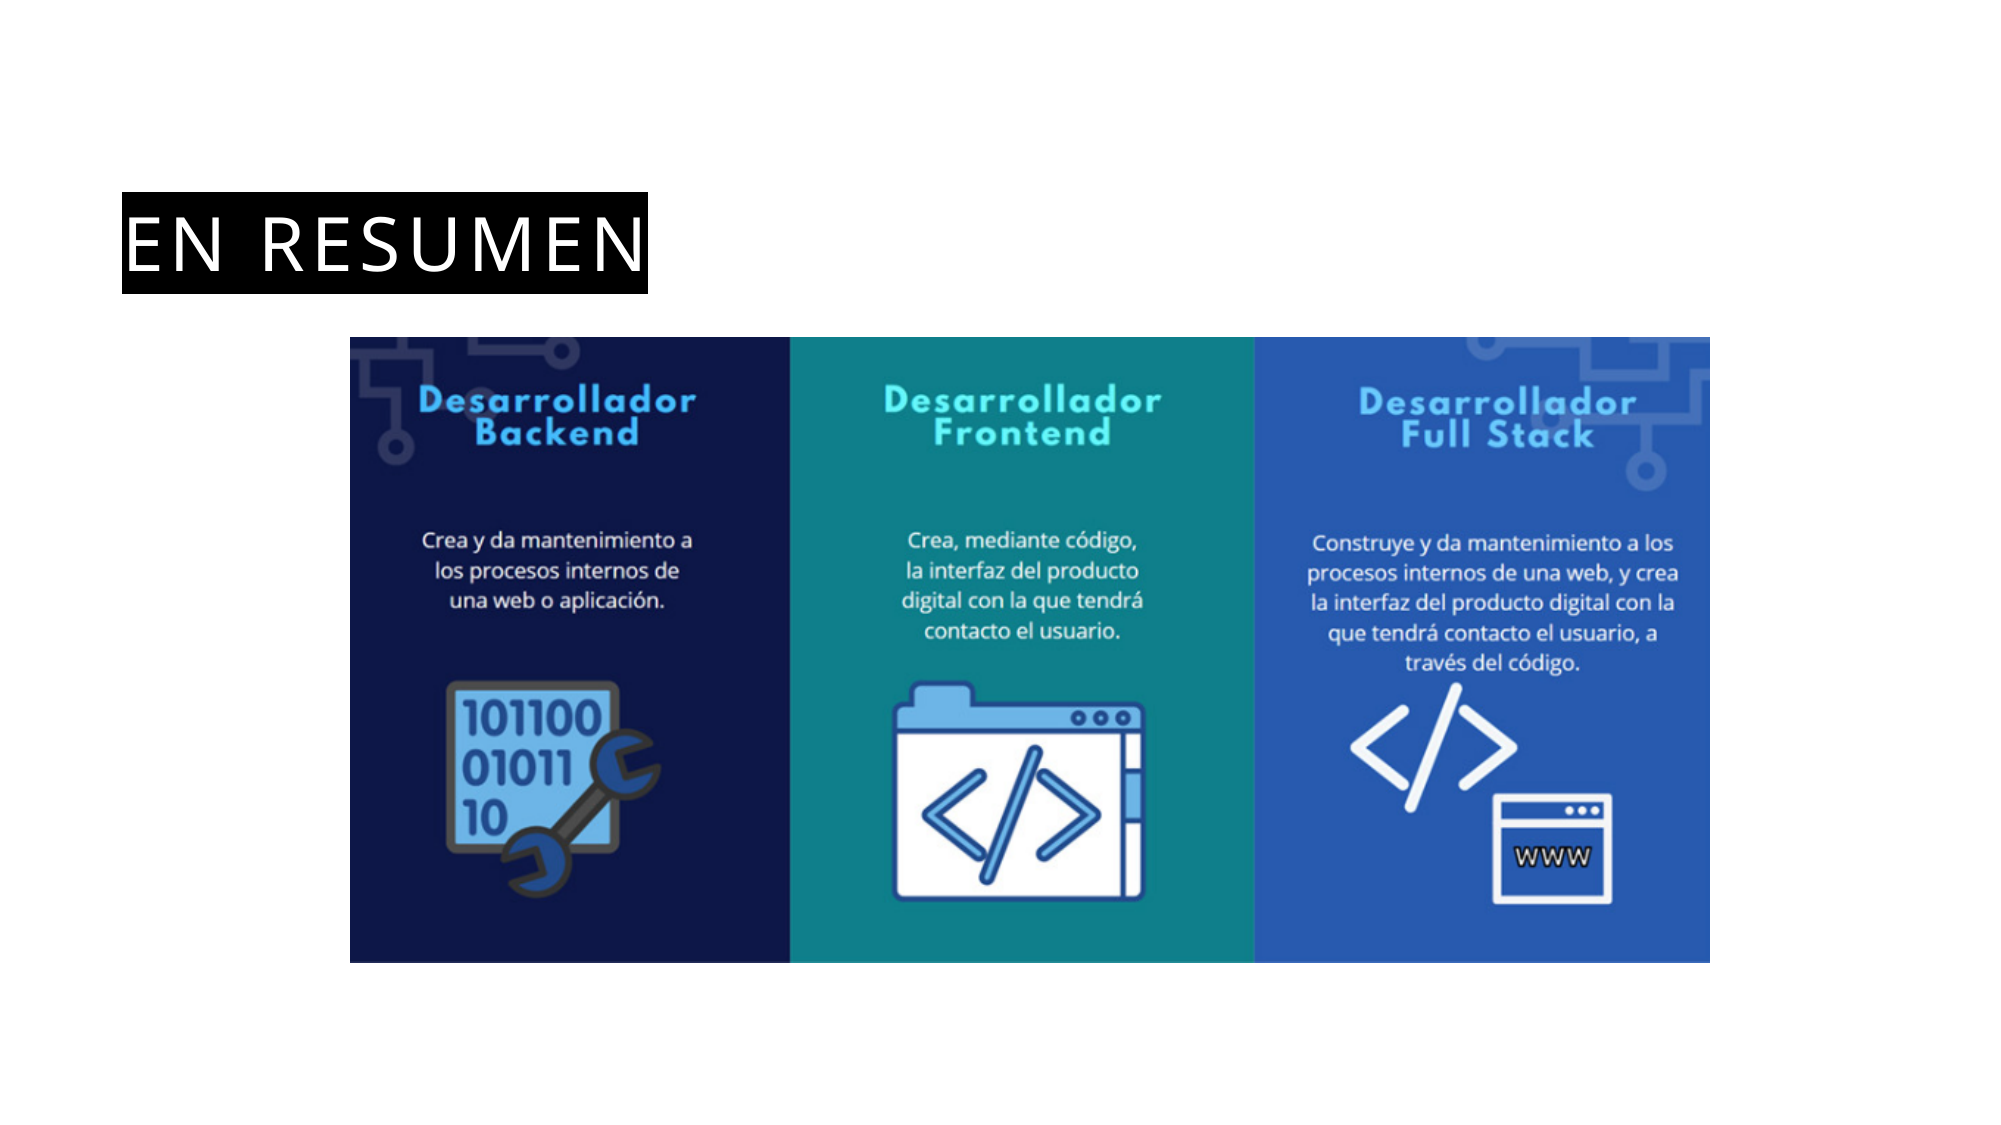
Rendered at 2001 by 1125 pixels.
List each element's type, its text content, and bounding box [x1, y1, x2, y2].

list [350, 337, 1710, 963]
title En resumen [107, 106, 1850, 295]
